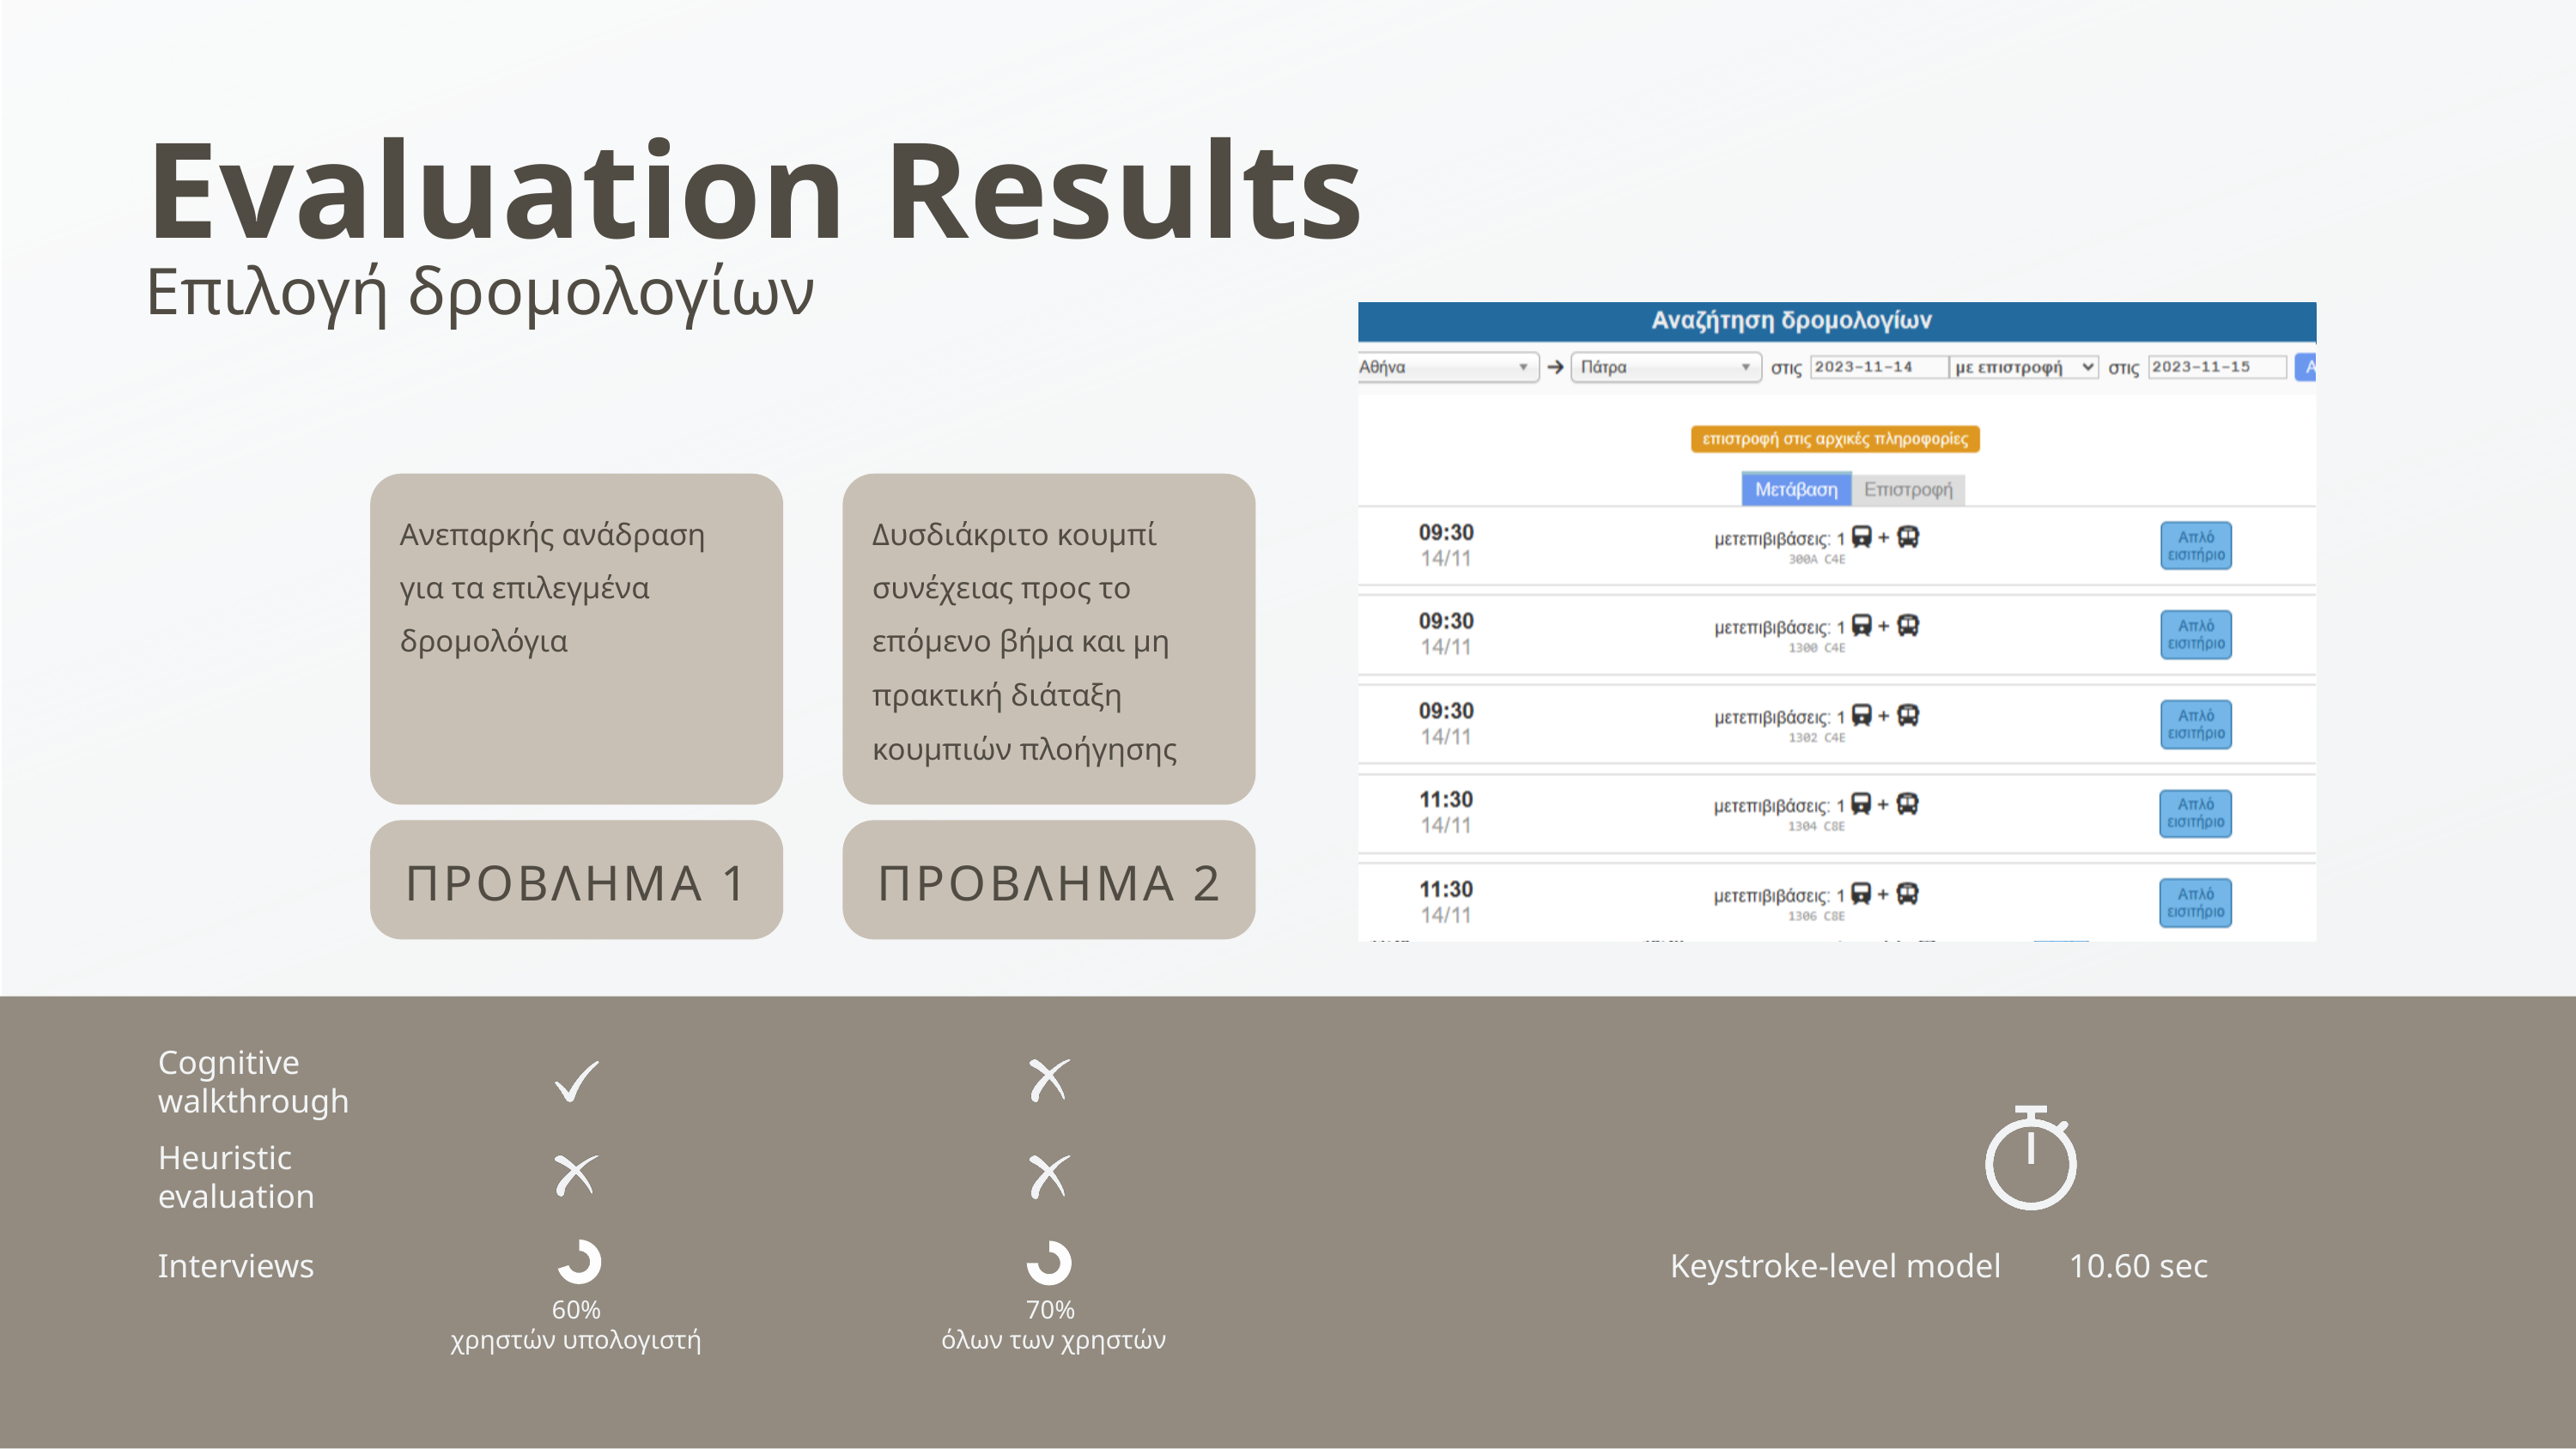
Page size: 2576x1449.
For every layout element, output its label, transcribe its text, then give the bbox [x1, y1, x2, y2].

text_box [1029, 1058, 1072, 1102]
text_box Evaluation Results [144, 79, 2255, 211]
picture [1966, 1093, 2096, 1223]
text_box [1026, 1240, 1072, 1286]
text_box 70% όλων των χρηστών [872, 1287, 1230, 1361]
text_box 60% χρηστών υπολογιστή [398, 1287, 756, 1361]
text_box Cognitive walkthrough [144, 1035, 375, 1125]
text_box Heuristic evaluation [144, 1131, 375, 1222]
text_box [369, 473, 784, 940]
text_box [842, 473, 1256, 940]
picture [1358, 302, 2317, 941]
text_box [554, 1060, 599, 1102]
text_box [1029, 1155, 1072, 1199]
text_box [556, 1239, 602, 1285]
text_box Keystroke-level model [1657, 1239, 2032, 1291]
text_box Επιλογή δρομολογίων [144, 211, 2255, 328]
text_box [2, 0, 2576, 995]
text_box Interviews [144, 1239, 375, 1291]
text_box [0, 995, 2576, 1449]
text_box [554, 1155, 599, 1197]
text_box 10.60 sec [2056, 1239, 2287, 1291]
